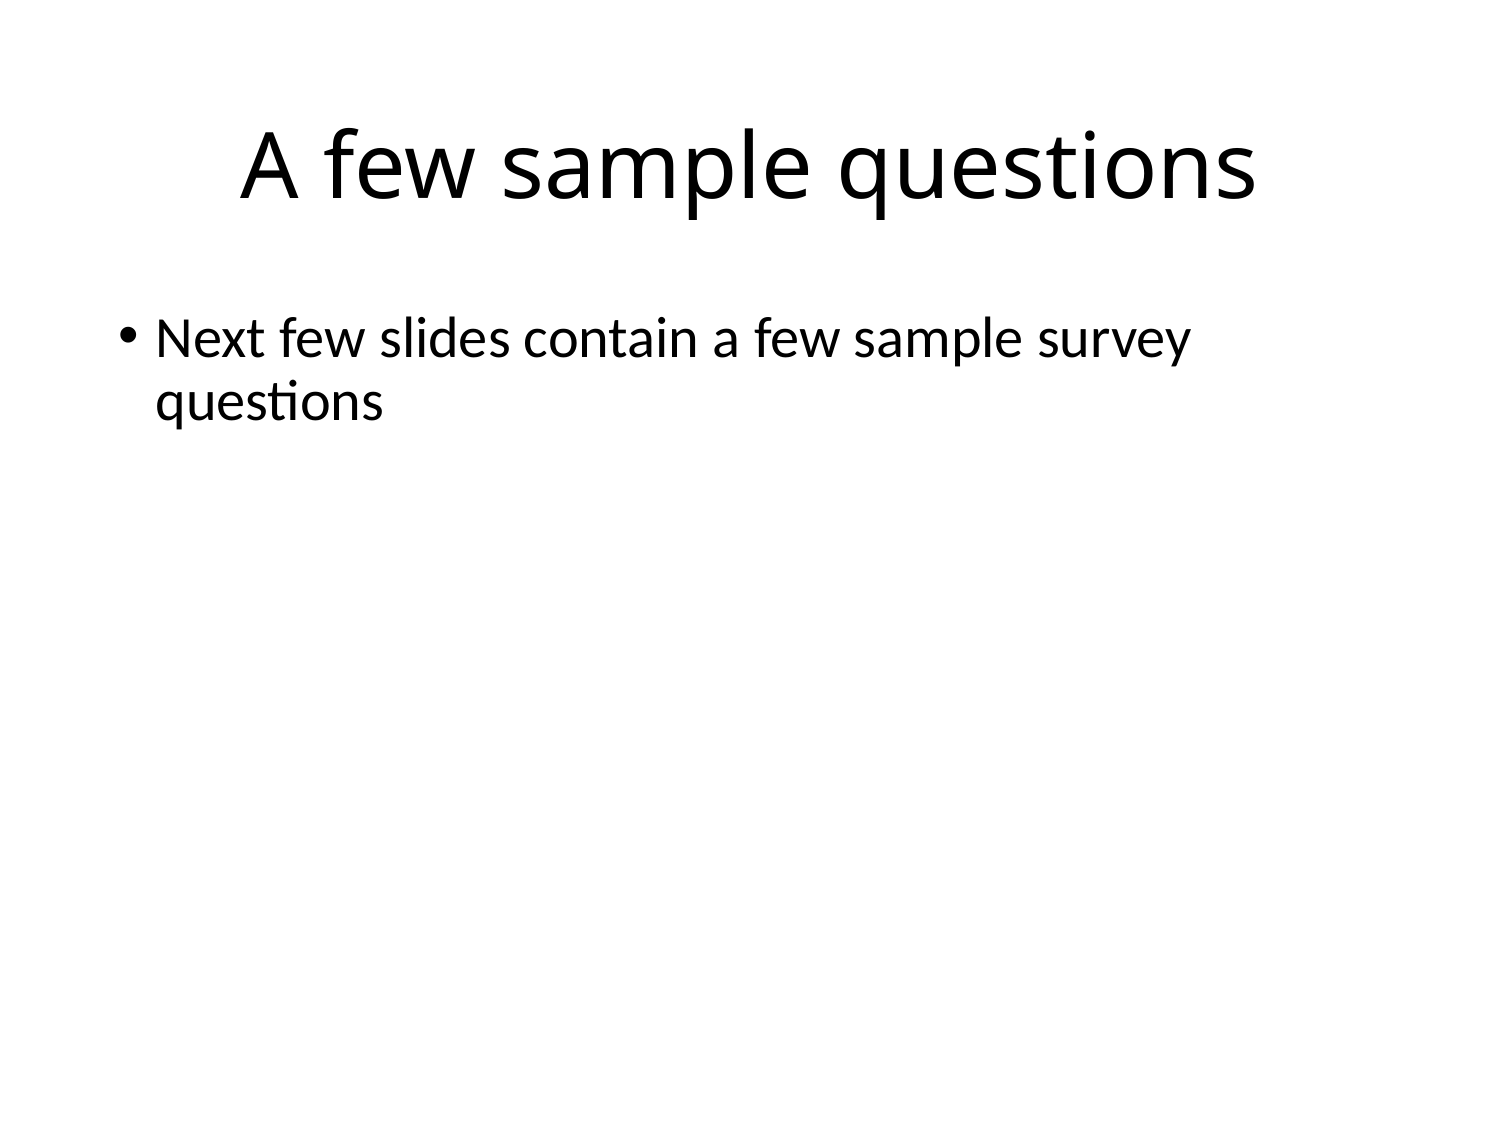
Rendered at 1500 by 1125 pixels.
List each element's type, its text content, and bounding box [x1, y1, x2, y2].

title A few sample questions [103, 59, 1397, 278]
list Next few slides contain a few sample survey questions [103, 299, 1397, 1014]
